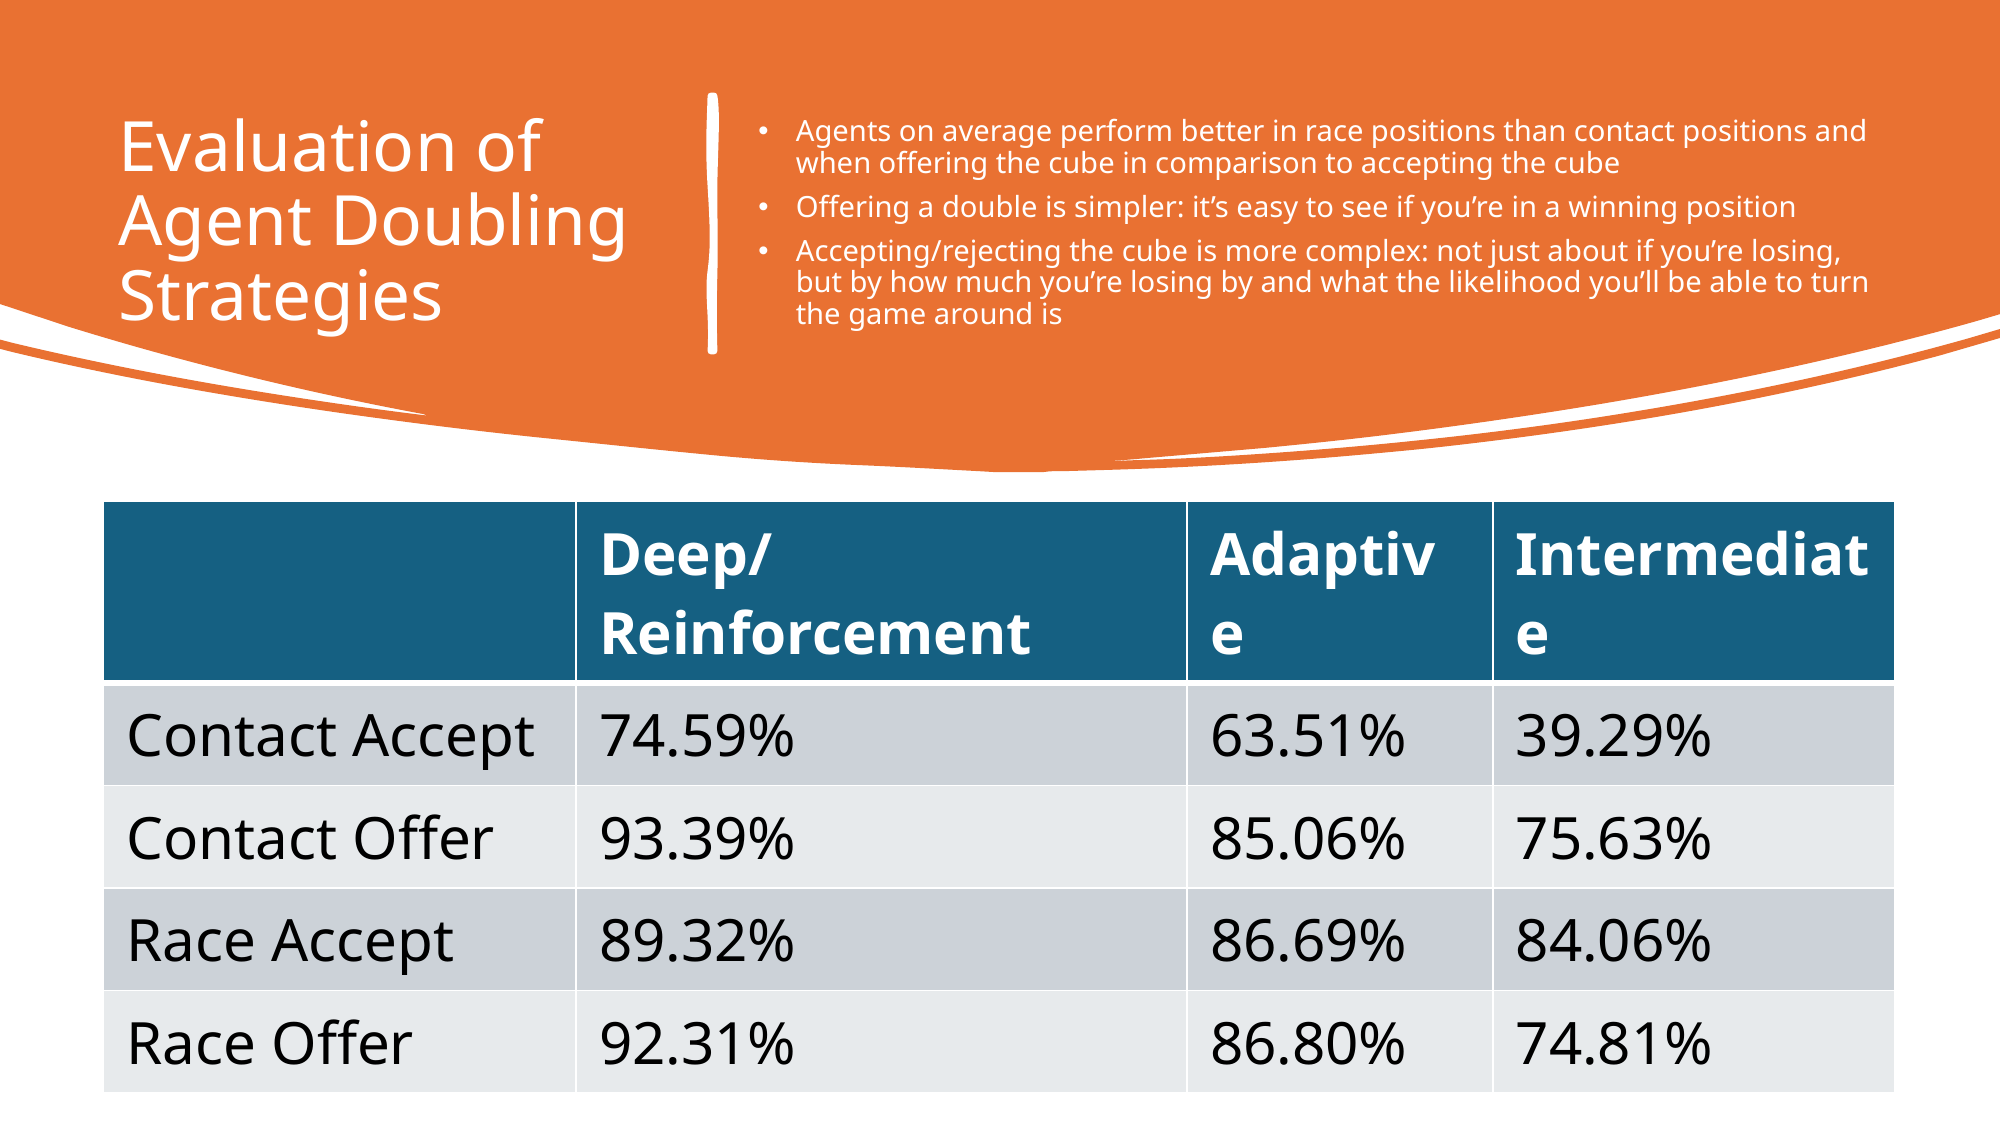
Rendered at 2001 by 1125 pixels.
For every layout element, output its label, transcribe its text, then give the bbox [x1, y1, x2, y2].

table_cell 63.51% [1188, 686, 1492, 785]
table_cell 89.32% [577, 889, 1186, 990]
text_box [0, 340, 2000, 1125]
table_cell 86.69% [1188, 889, 1492, 990]
table_cell 74.59% [577, 686, 1186, 785]
table_cell 92.31% [577, 991, 1186, 1092]
table_cell 84.06% [1494, 889, 1894, 990]
text_box [0, 0, 2000, 474]
table_cell 93.39% [577, 786, 1186, 887]
table_cell Race Accept [104, 889, 575, 990]
table_cell Race Offer [104, 991, 575, 1092]
table_header [104, 502, 575, 680]
table_cell 39.29% [1494, 686, 1894, 785]
text_box Agents on average perform better in race positions than contact positions and when offering the cube in comparison to accepting the cube Offering a double is simpler: it’s easy to see if you’re in a winning position Accepting/rejecting the cube is more complex: not just about if you’re losing, but by how much you’re losing by and what the likelihood you’ll be able to turn the game around is [733, 103, 1895, 344]
table_header Adaptive [1188, 502, 1492, 680]
table_cell Contact Accept [104, 686, 575, 785]
table_cell 85.06% [1188, 786, 1492, 887]
text_box [708, 94, 718, 353]
table_cell Contact Offer [104, 786, 575, 887]
table_header Intermediate [1494, 502, 1894, 680]
table_cell 75.63% [1494, 786, 1894, 887]
text_box [0, 306, 358, 404]
text_box [1236, 317, 2000, 453]
table_cell 74.81% [1494, 991, 1894, 1092]
table_header Deep/Reinforcement [577, 502, 1186, 680]
title Evaluation of Agent Doubling Strategies [103, 103, 694, 344]
table_cell 86.80% [1188, 991, 1492, 1092]
